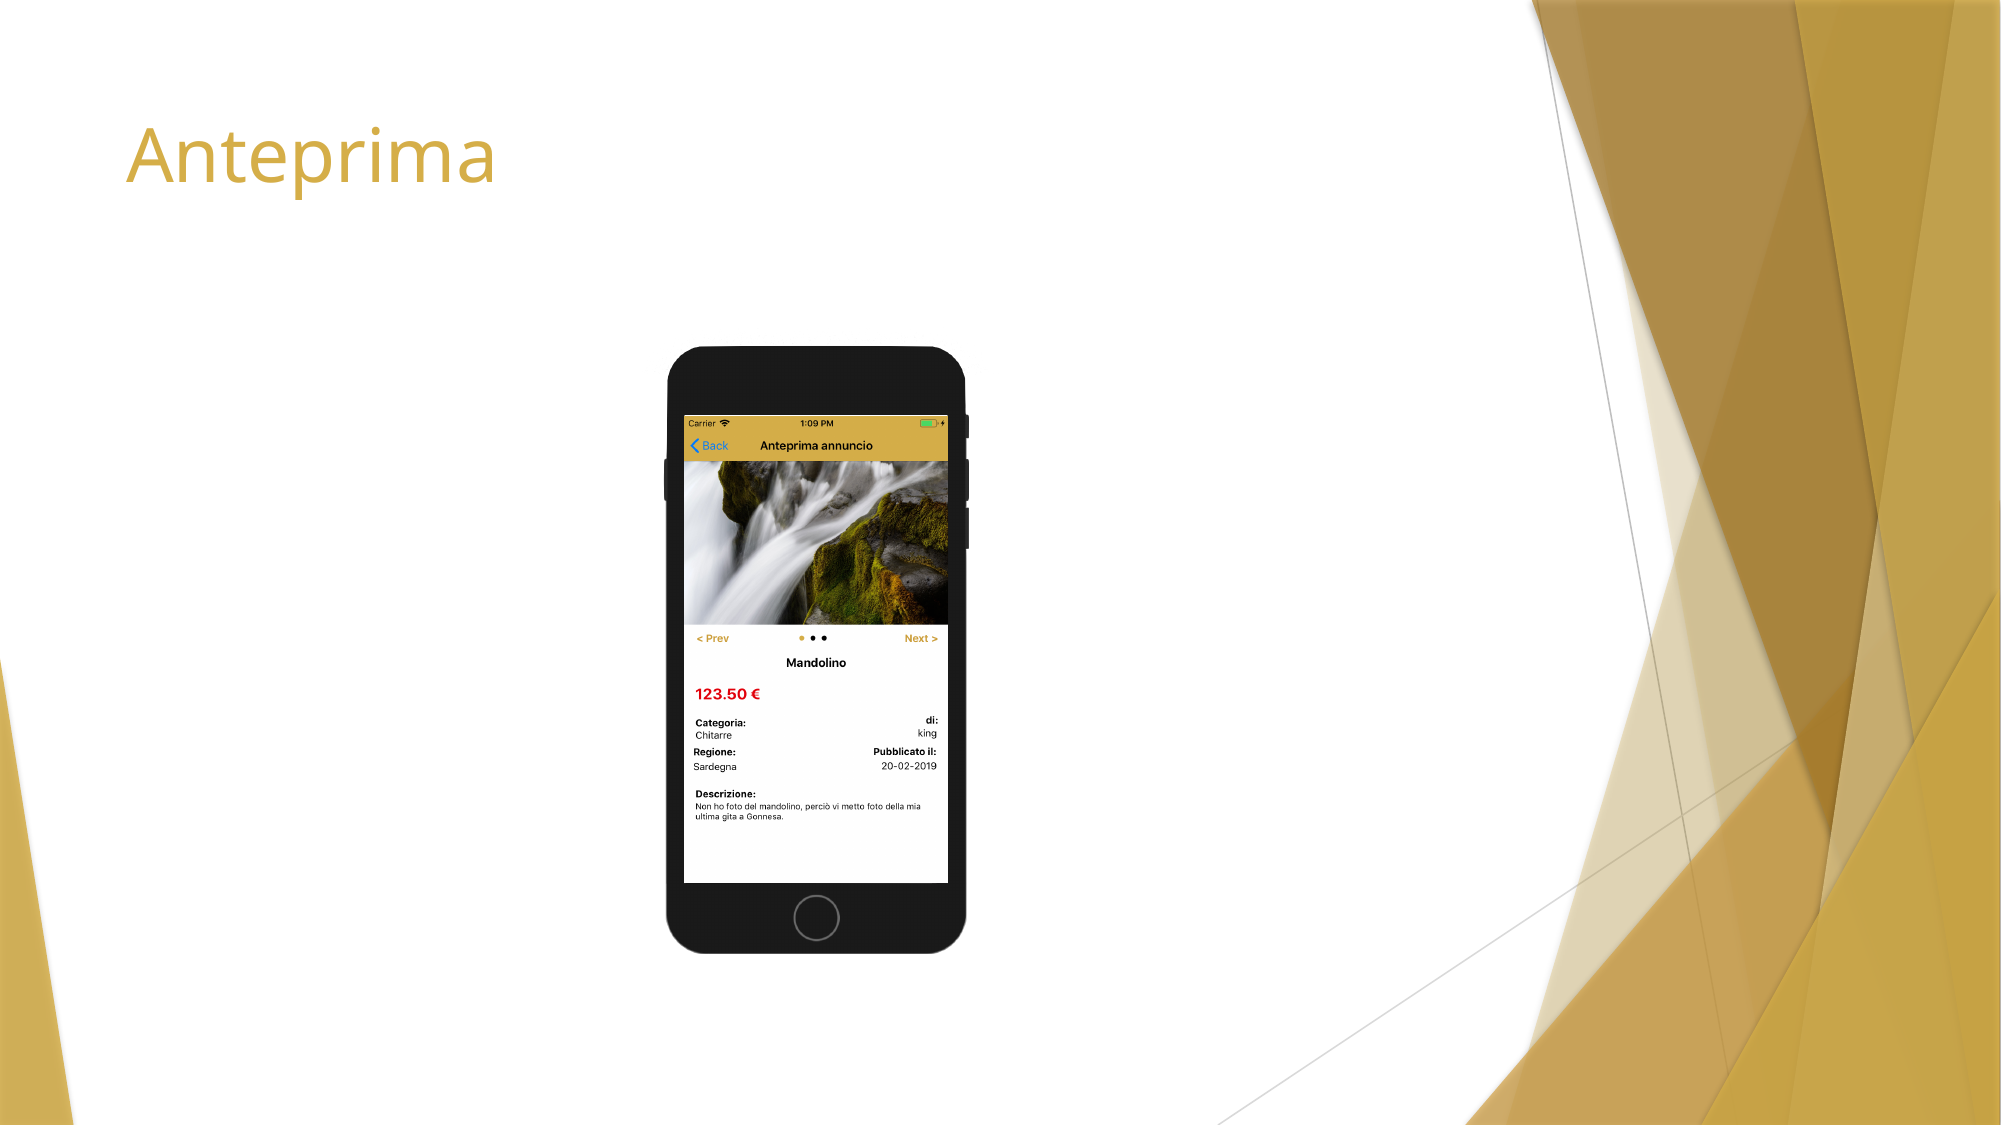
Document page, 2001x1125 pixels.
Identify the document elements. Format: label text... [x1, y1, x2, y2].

picture [684, 415, 949, 883]
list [609, 316, 1023, 954]
title Anteprima [111, 99, 1522, 317]
